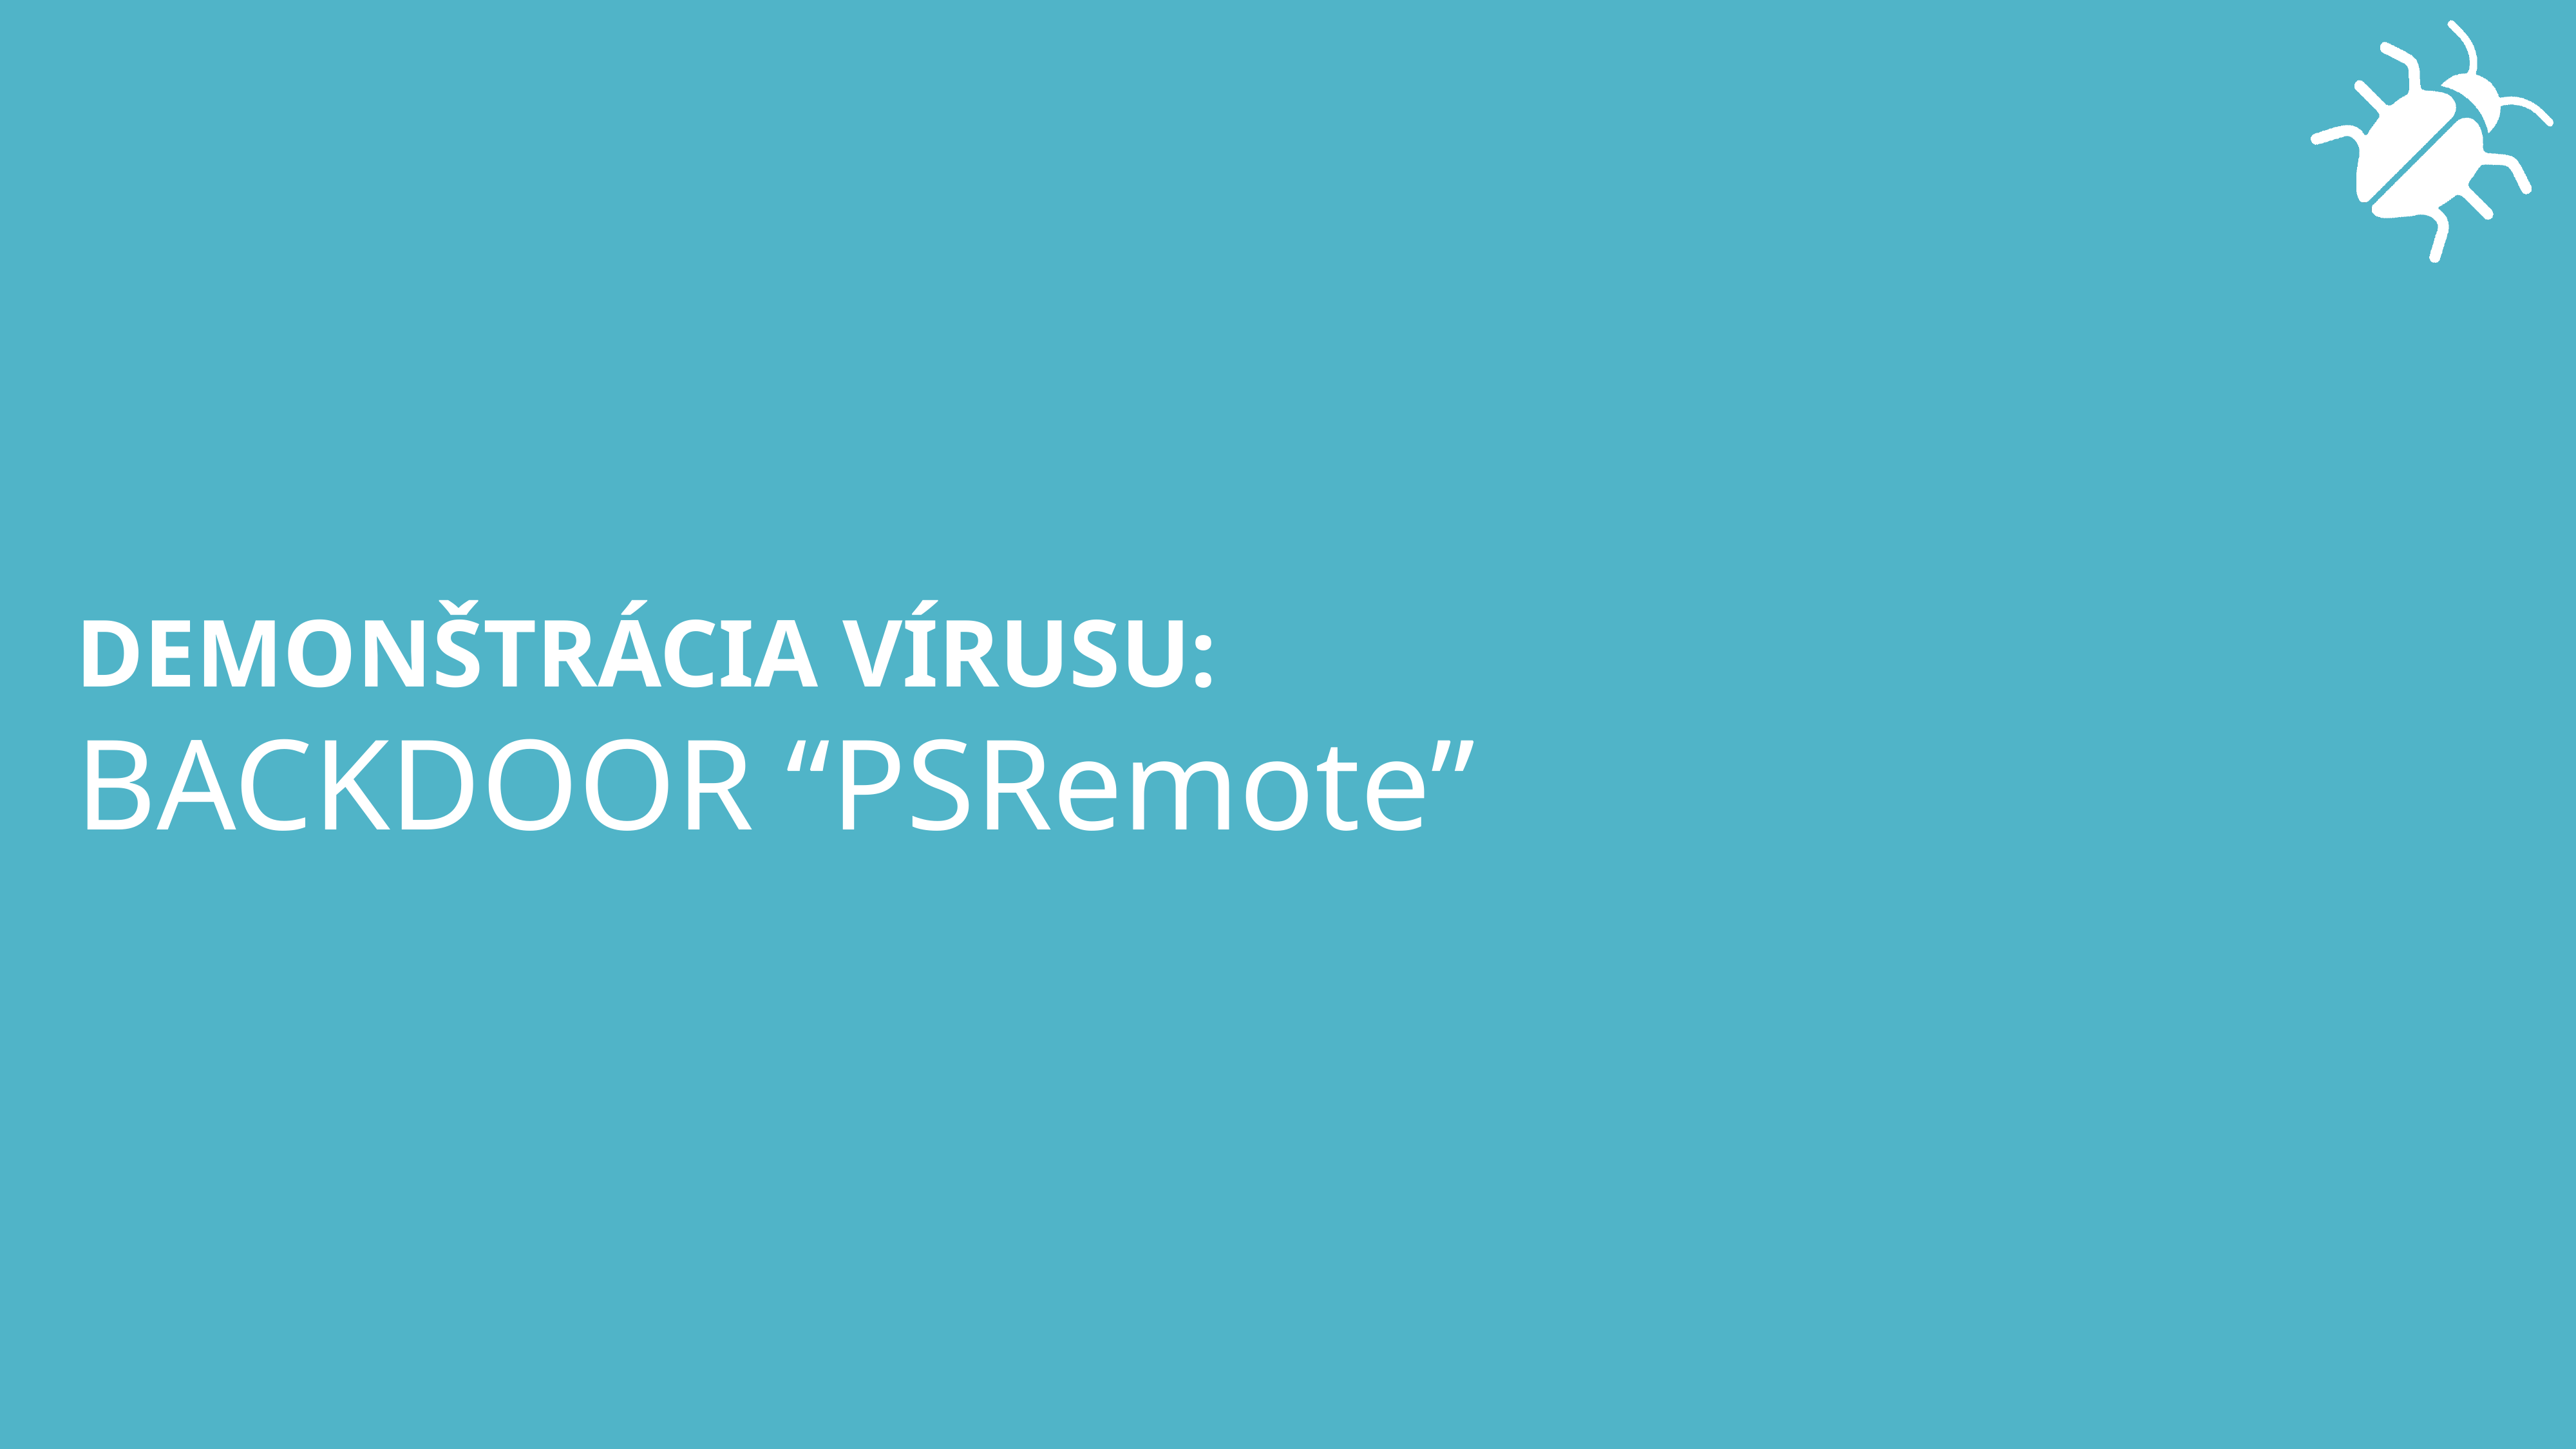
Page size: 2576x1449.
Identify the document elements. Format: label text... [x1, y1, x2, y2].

title DemonŠtrácia vírusu: Backdoor “PSRemote” [70, 543, 2506, 906]
picture [2311, 19, 2553, 263]
